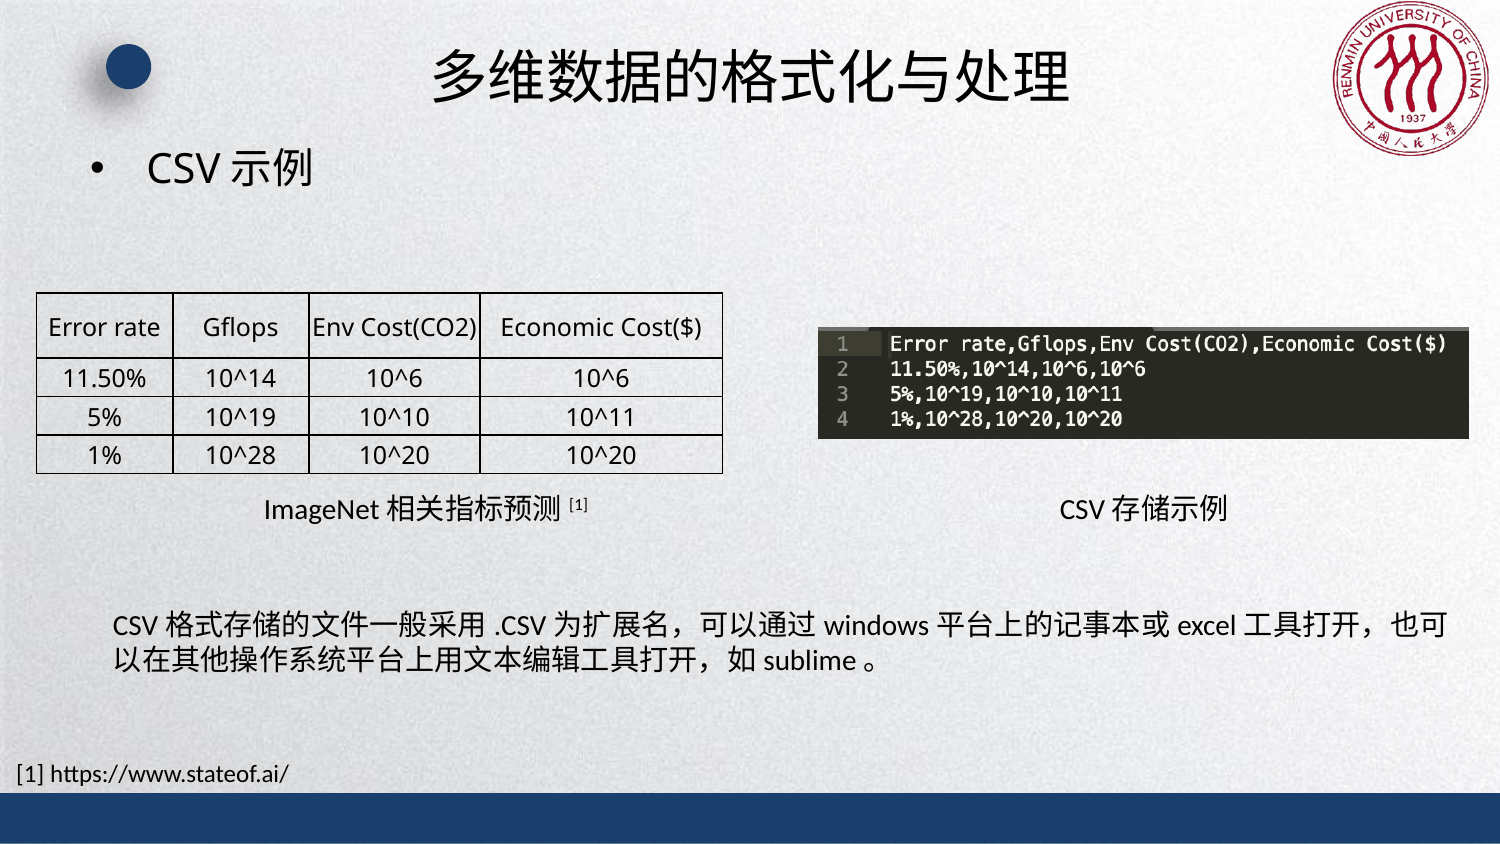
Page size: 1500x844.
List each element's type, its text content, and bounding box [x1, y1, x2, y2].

picture [0, 0, 1500, 793]
table_cell 10^19 [174, 397, 308, 434]
table_cell 5% [37, 397, 172, 434]
table_cell 10^10 [310, 397, 479, 434]
text_box [1] https://www.stateof.ai/ [1, 750, 305, 796]
table_cell 10^6 [310, 359, 479, 396]
table_header Env Cost(CO2) [310, 294, 479, 357]
text_box ImageNet相关指标预测[1] [249, 482, 604, 533]
table_cell 10^14 [174, 359, 308, 396]
table_cell 1% [37, 436, 172, 473]
table_cell 10^28 [174, 436, 308, 473]
table_header Gflops [174, 294, 308, 357]
text_box CSV存储示例 [1044, 482, 1244, 533]
title 多维数据的格式化与处理 [75, 33, 1425, 116]
table_cell 10^20 [481, 436, 722, 473]
table_cell 10^11 [481, 397, 722, 434]
table_cell 11.50% [37, 359, 172, 396]
table_header Error rate [37, 294, 172, 357]
table_cell 10^6 [481, 359, 722, 396]
list CSV示例 [75, 134, 1425, 235]
table_header Economic Cost($) [481, 294, 722, 357]
table_cell 10^20 [310, 436, 479, 473]
text_box CSV格式存储的文件一般采用.CSV为扩展名，可以通过windows平台上的记事本或excel工具打开，也可以在其他操作系统平台上用文本编辑工具打开，如sublime。 [98, 598, 1469, 684]
